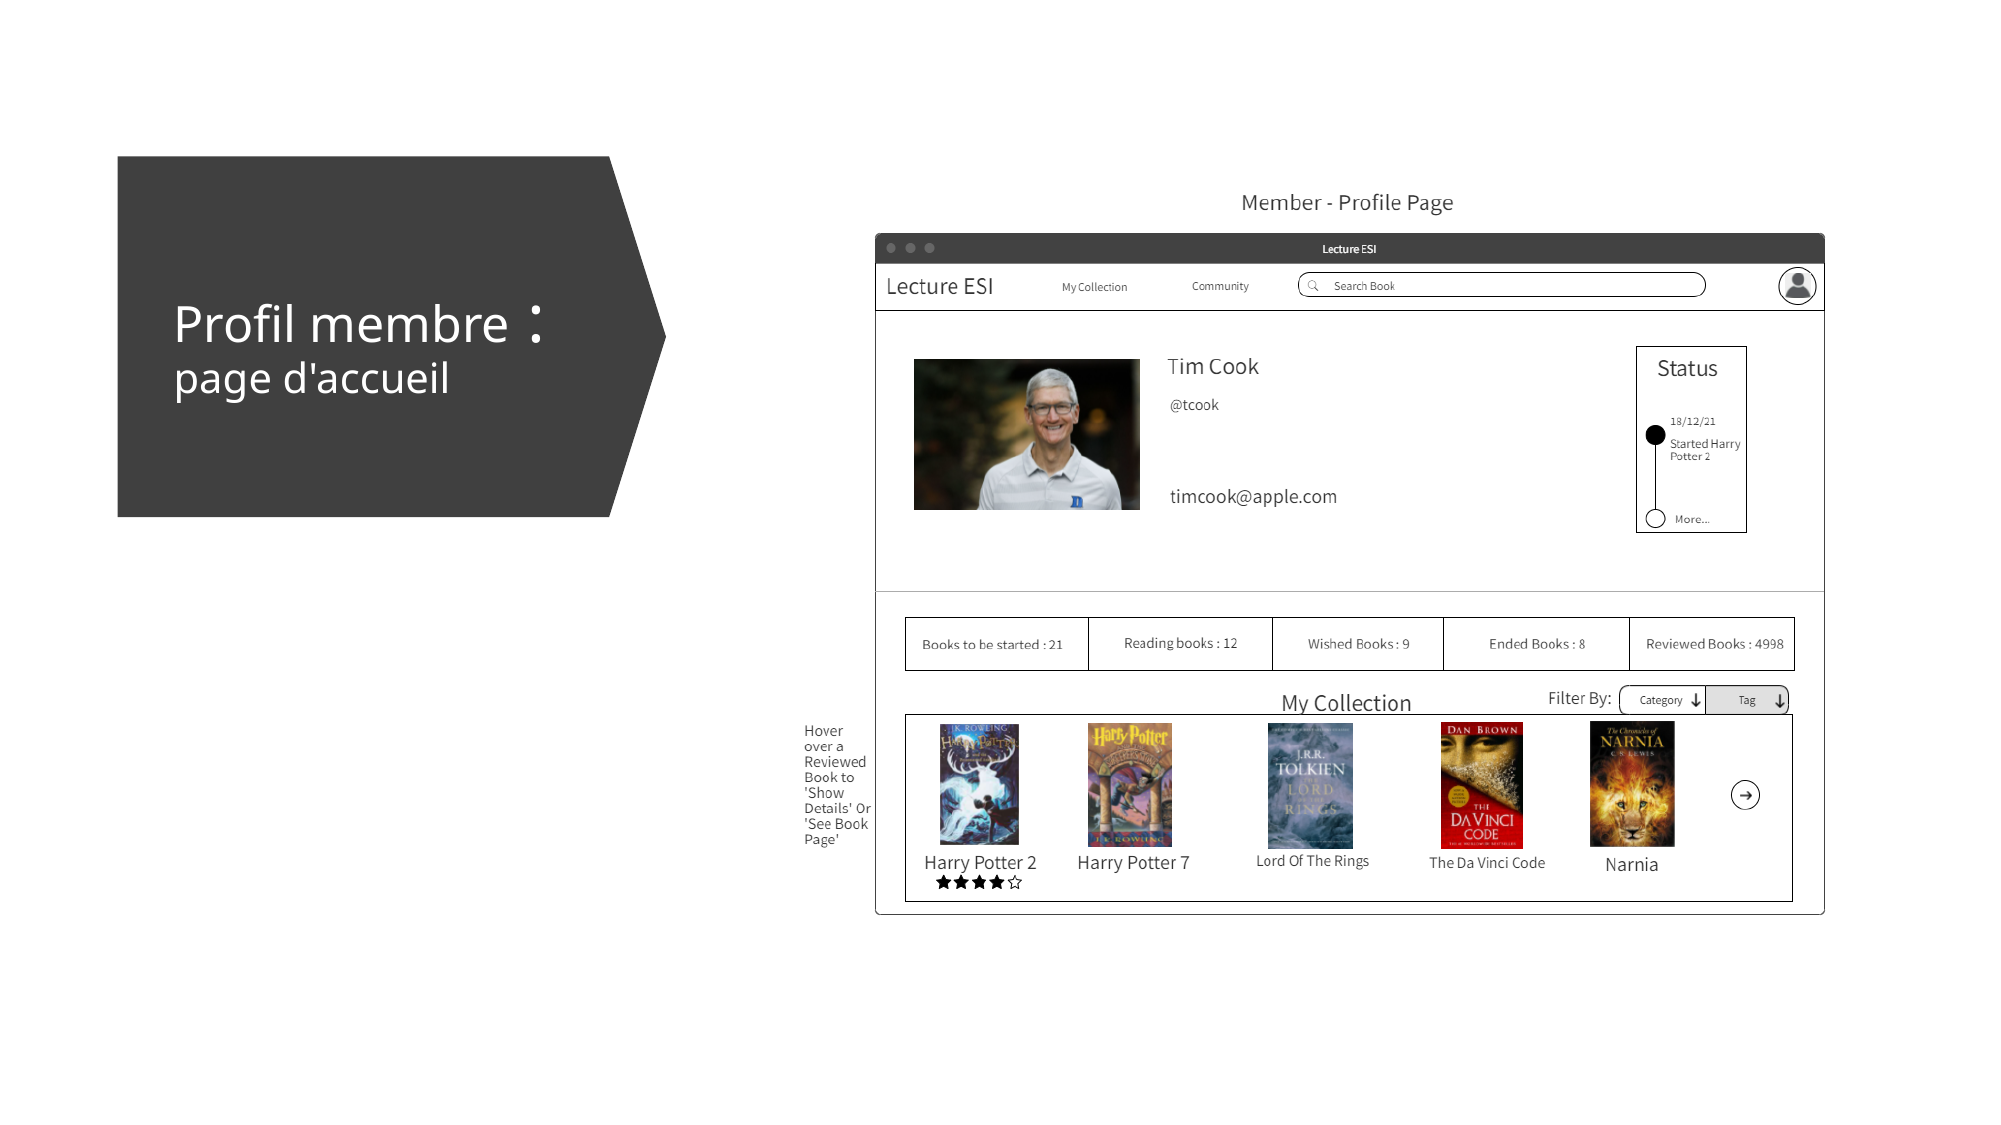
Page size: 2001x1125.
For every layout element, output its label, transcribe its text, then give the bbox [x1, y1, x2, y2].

text_box [116, 155, 668, 519]
title Profil membre : page d'accueil [158, 197, 597, 490]
picture [764, 167, 1898, 938]
